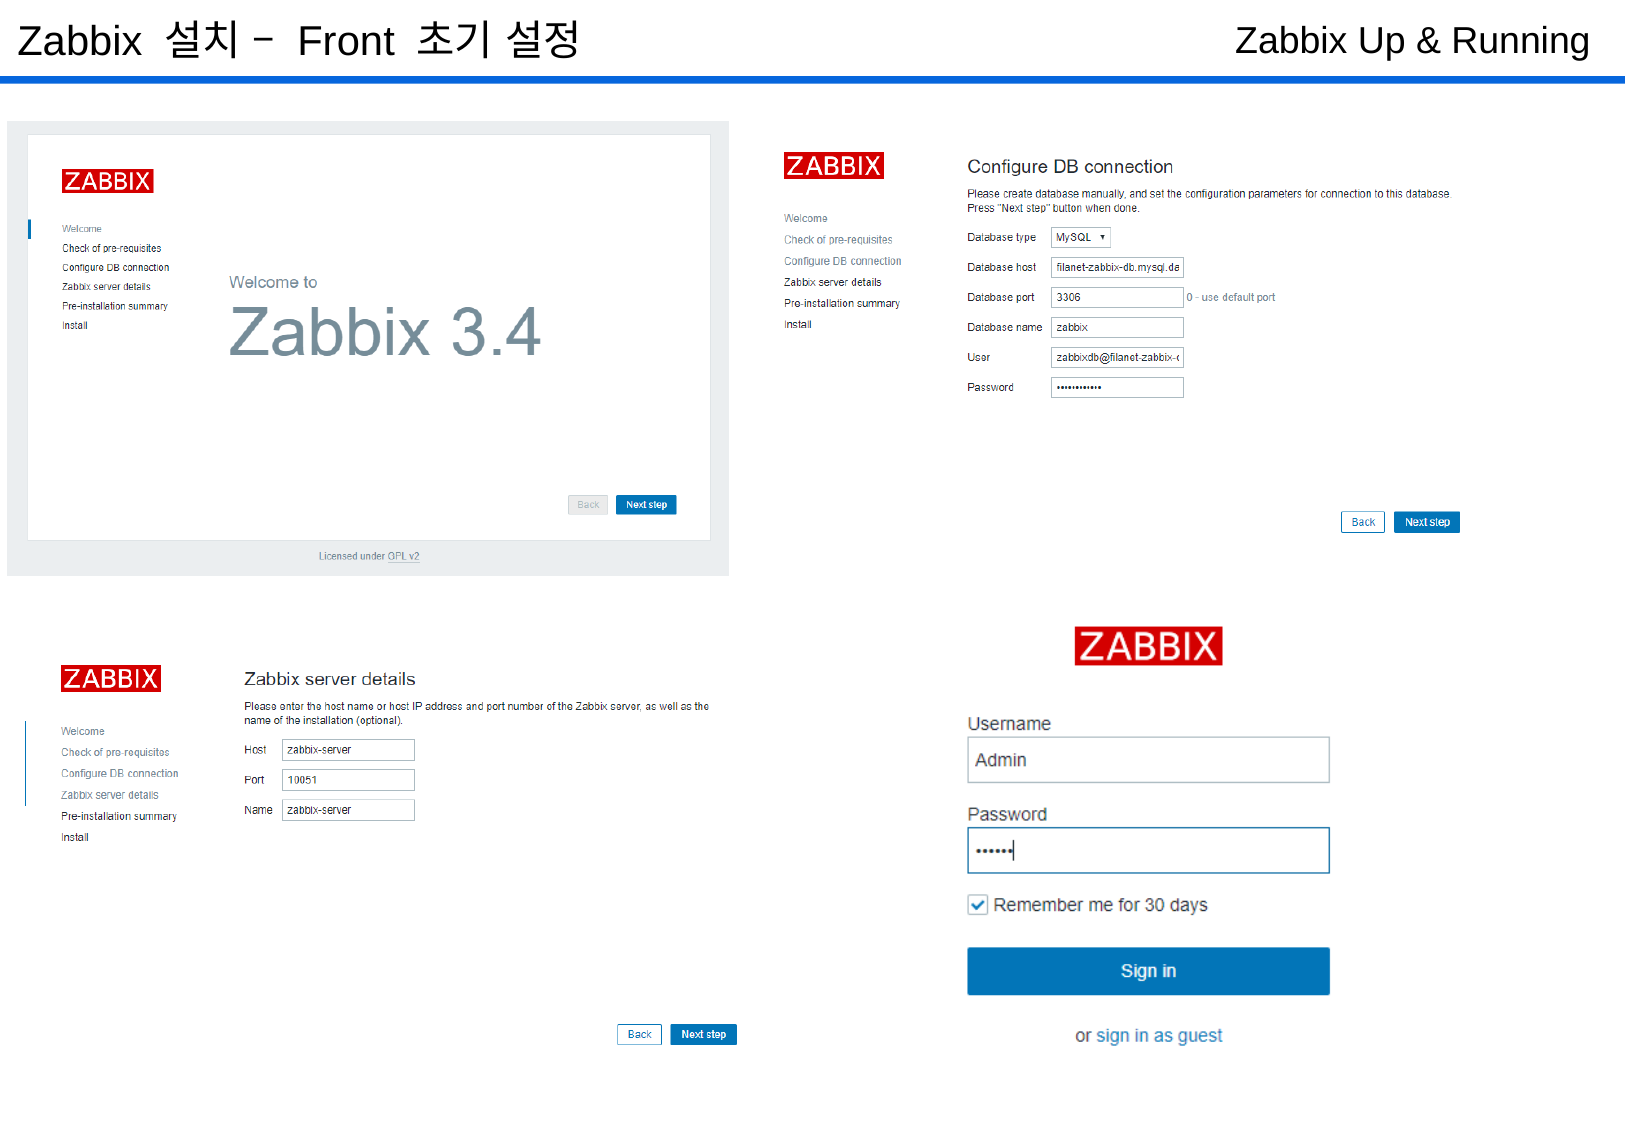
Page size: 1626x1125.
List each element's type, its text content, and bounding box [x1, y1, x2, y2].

picture [7, 121, 730, 576]
text_box Zabbix 설치 – Front 초기 설정 [2, 0, 903, 79]
picture [25, 631, 769, 1067]
text_box Zabbix Up & Running [903, 0, 1606, 79]
picture [921, 575, 1378, 1082]
picture [754, 121, 1482, 550]
